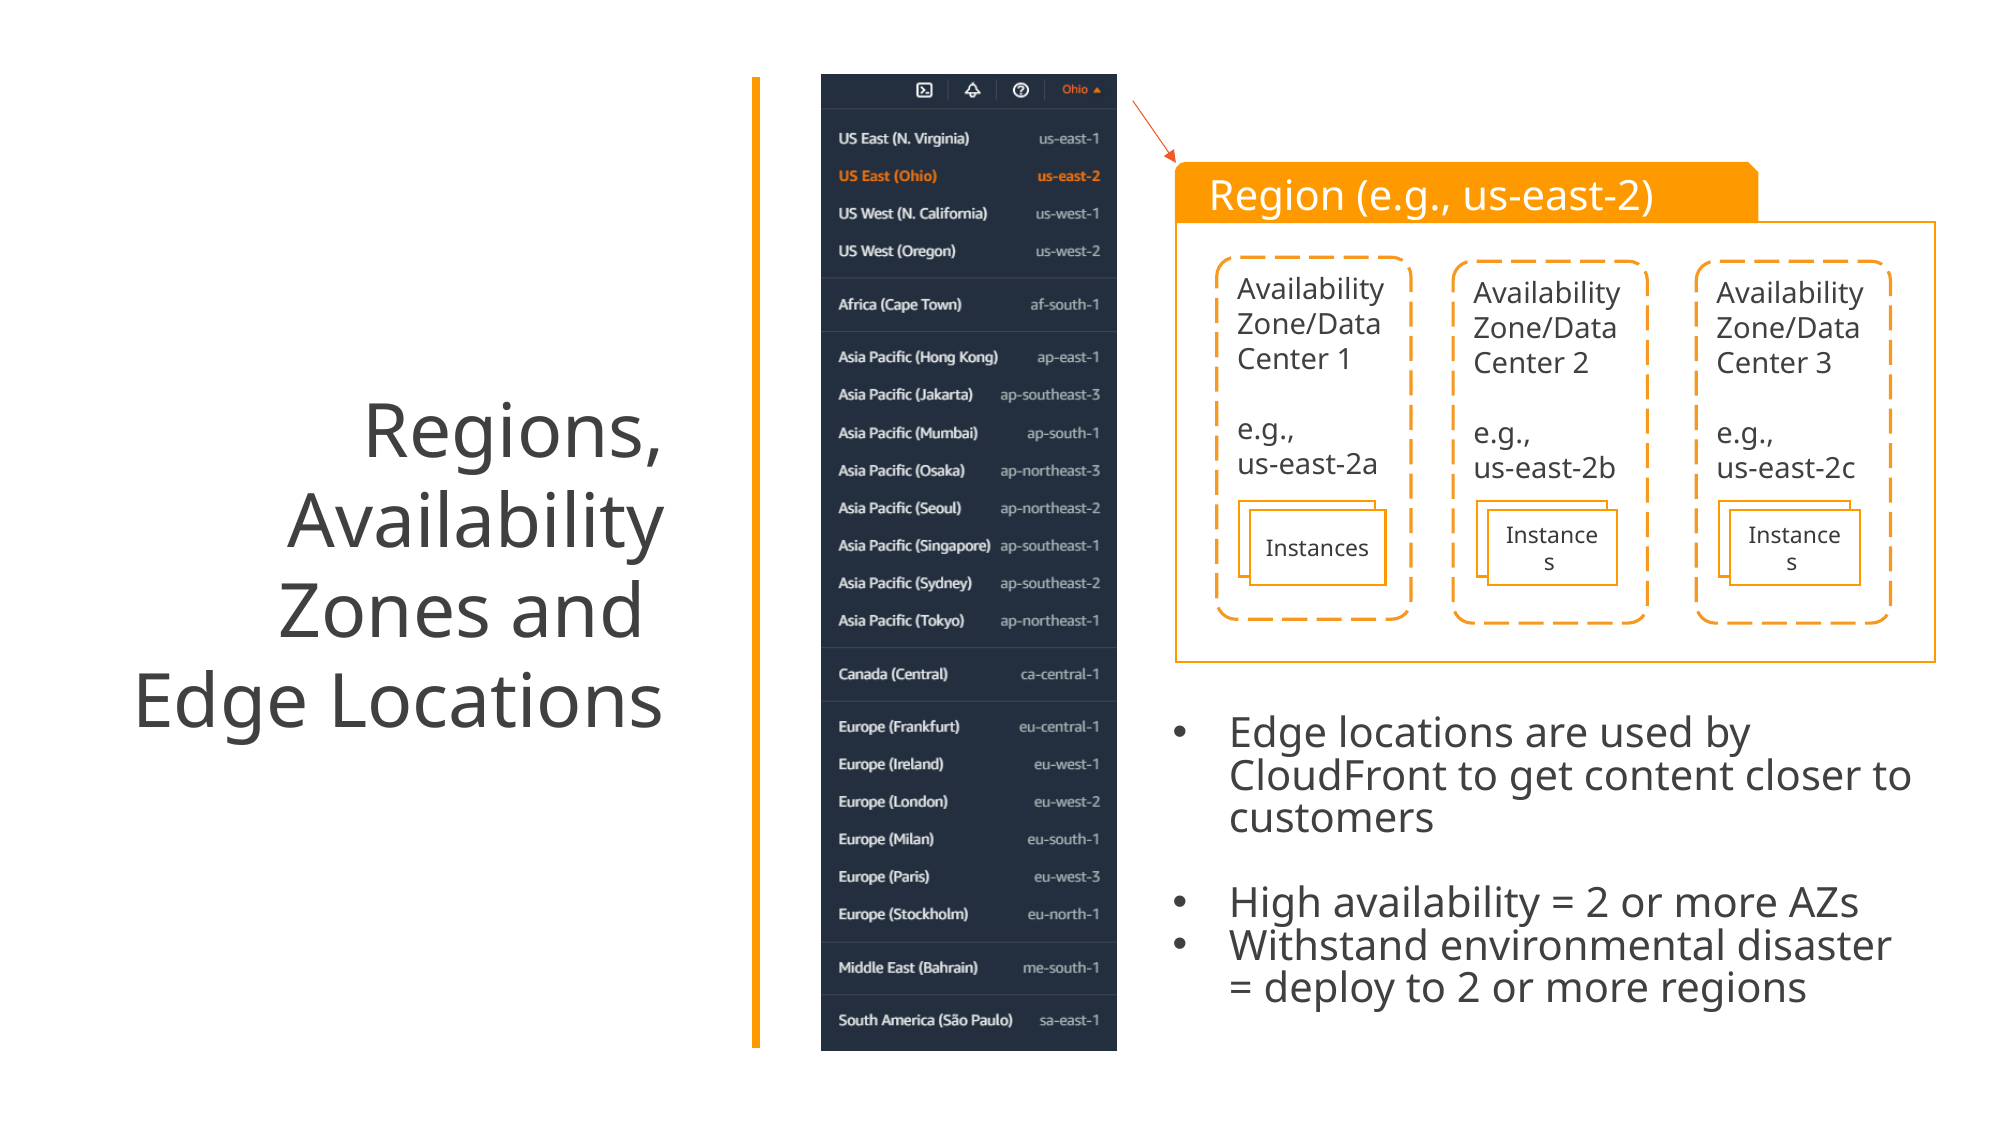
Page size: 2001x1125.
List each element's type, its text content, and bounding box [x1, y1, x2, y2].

text_box [1718, 500, 1851, 578]
text_box Instances [1487, 509, 1618, 586]
text_box Availability Zone/Data Center 2 e.g., us-east-2b [1452, 260, 1648, 624]
text_box [1238, 500, 1376, 578]
picture [821, 74, 1117, 1051]
text_box Instances [1249, 509, 1387, 586]
text_box Instances [1729, 509, 1861, 586]
list Regions, Availability Zones and Edge Locations [91, 76, 680, 1048]
text_box [1175, 221, 1936, 663]
text_box Region (e.g., us-east-2) [1174, 161, 1759, 224]
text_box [1132, 100, 1176, 163]
text_box [1476, 500, 1608, 578]
text_box Availability Zone/Data Center 1 e.g., us-east-2a [1216, 256, 1412, 620]
text_box Edge locations are used by CloudFront to get content closer to customers High availability = 2 or more AZs Withstand environmental disaster = deploy to 2 or more regions [1172, 766, 1932, 1017]
text_box Availability Zone/Data Center 3 e.g., us-east-2c [1695, 260, 1892, 624]
